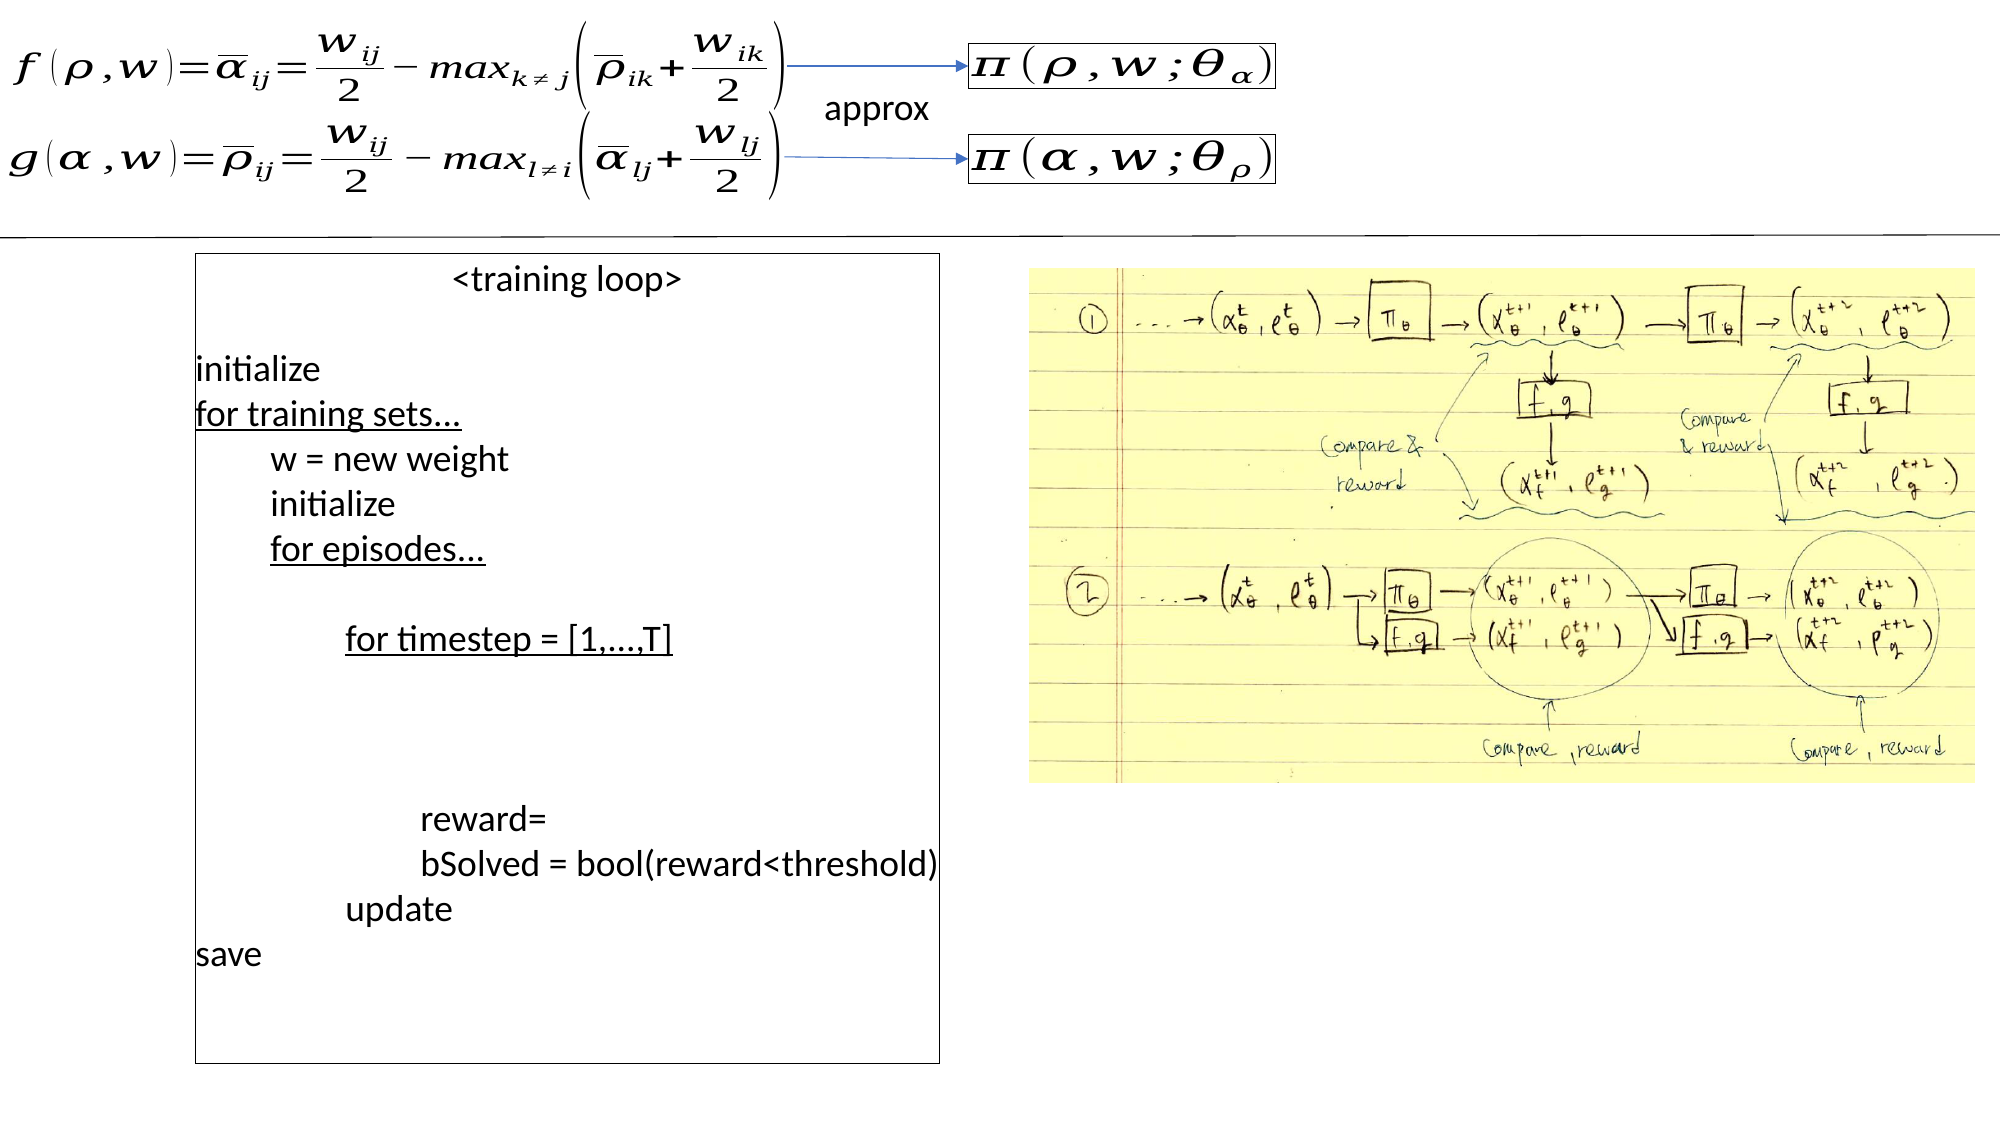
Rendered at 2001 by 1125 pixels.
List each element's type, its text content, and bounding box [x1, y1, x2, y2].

picture [1029, 268, 1975, 783]
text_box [0, 234, 2000, 238]
text_box approx [824, 83, 930, 129]
